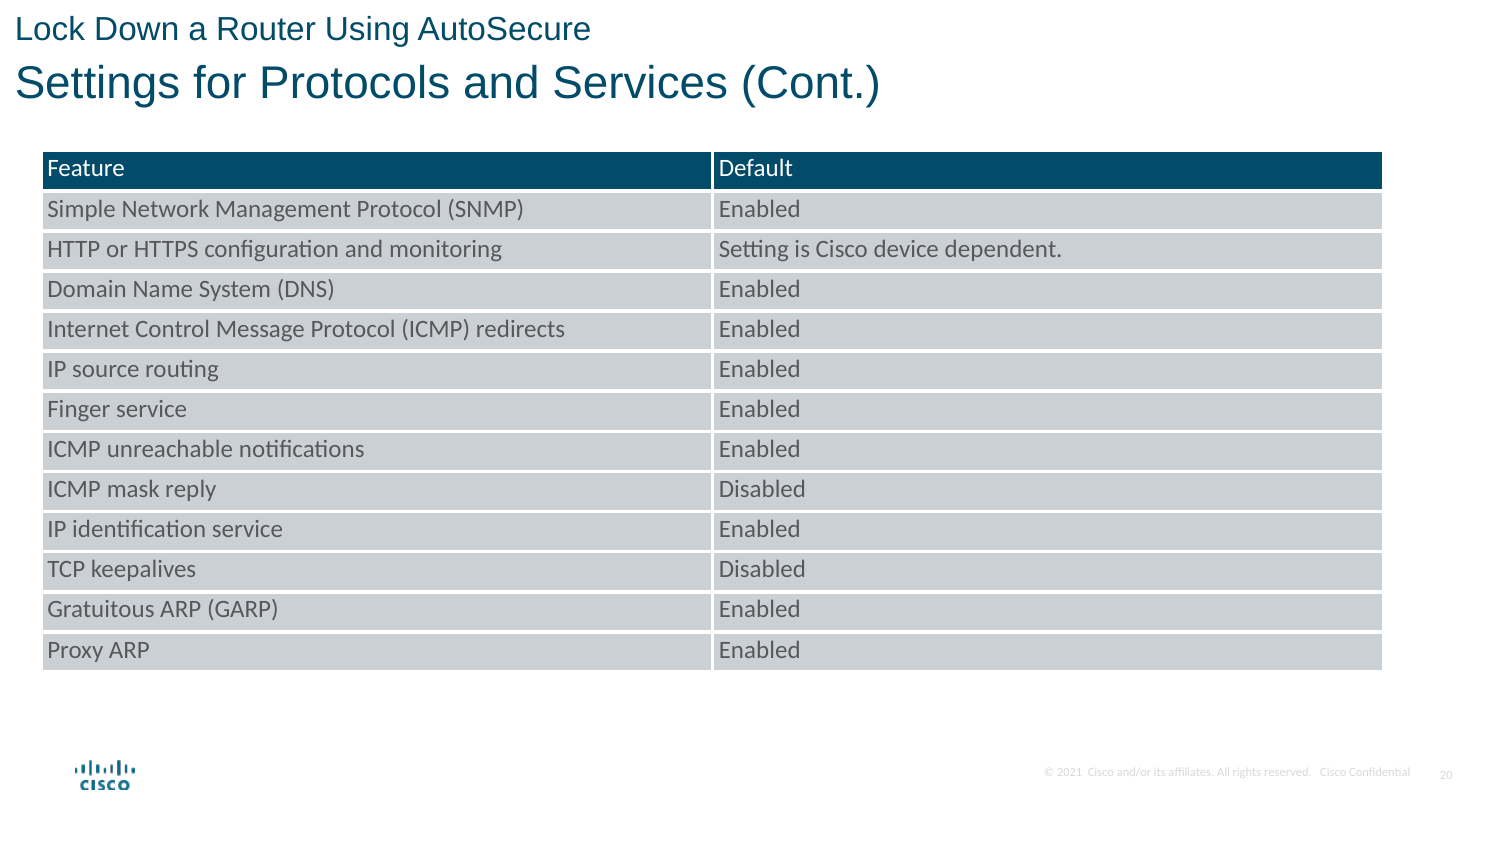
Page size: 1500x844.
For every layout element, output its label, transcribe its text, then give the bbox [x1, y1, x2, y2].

table_cell Enabled [714, 634, 1382, 670]
table_cell Enabled [714, 594, 1382, 630]
table_cell ICMP unreachable notifications [43, 433, 711, 470]
table_cell Enabled [714, 193, 1382, 229]
table_cell Domain Name System (DNS) [43, 273, 711, 309]
table_cell Enabled [714, 393, 1382, 430]
table_cell Simple Network Management Protocol (SNMP) [43, 193, 711, 229]
table_cell Finger service [43, 393, 711, 430]
table_cell Enabled [714, 313, 1382, 349]
table_header Default [714, 152, 1382, 189]
table_cell Enabled [714, 513, 1382, 550]
table_cell Enabled [714, 353, 1382, 389]
table_cell Proxy ARP [43, 634, 711, 670]
list Settings for Protocols and Services (Cont.) [0, 45, 1500, 195]
list Lock Down a Router Using AutoSecure [0, 0, 1500, 45]
table_cell HTTP or HTTPS configuration and monitoring [43, 233, 711, 269]
table_cell IP source routing [43, 353, 711, 389]
table_cell Disabled [714, 553, 1382, 590]
table_cell Disabled [714, 473, 1382, 510]
picture [75, 759, 135, 790]
table_cell Internet Control Message Protocol (ICMP) redirects [43, 313, 711, 349]
table_header Feature [43, 152, 711, 189]
table_cell Setting is Cisco device dependent. [714, 233, 1382, 269]
table_cell TCP keepalives [43, 553, 711, 590]
table_cell IP identification service [43, 513, 711, 550]
table_cell Enabled [714, 273, 1382, 309]
slide_number <number> [1425, 759, 1500, 797]
table_cell Enabled [714, 433, 1382, 470]
table_cell Gratuitous ARP (GARP) [43, 594, 711, 630]
table_cell ICMP mask reply [43, 473, 711, 510]
